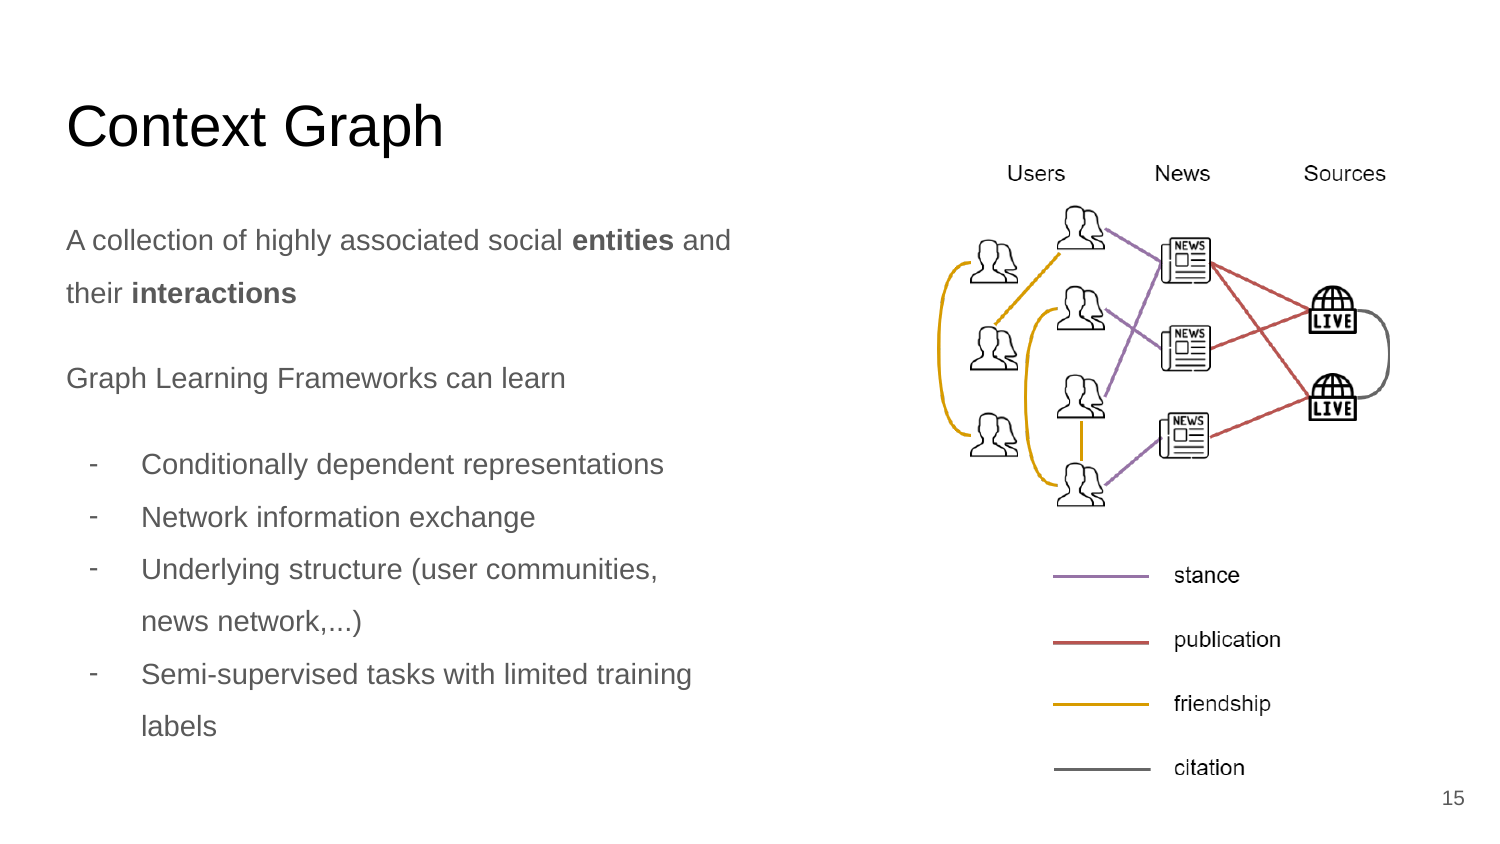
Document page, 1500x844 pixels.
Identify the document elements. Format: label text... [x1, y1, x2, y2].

title Context Graph [51, 72, 1449, 167]
list A collection of highly associated social entities and their interactions Graph Learning Frameworks can learn Conditionally dependent representations Network information exchange Underlying structure (user communities, news network,...) Semi-supervised tasks with limited training labels [51, 189, 750, 750]
slide_number ‹#› [1389, 764, 1480, 830]
picture [935, 155, 1390, 783]
